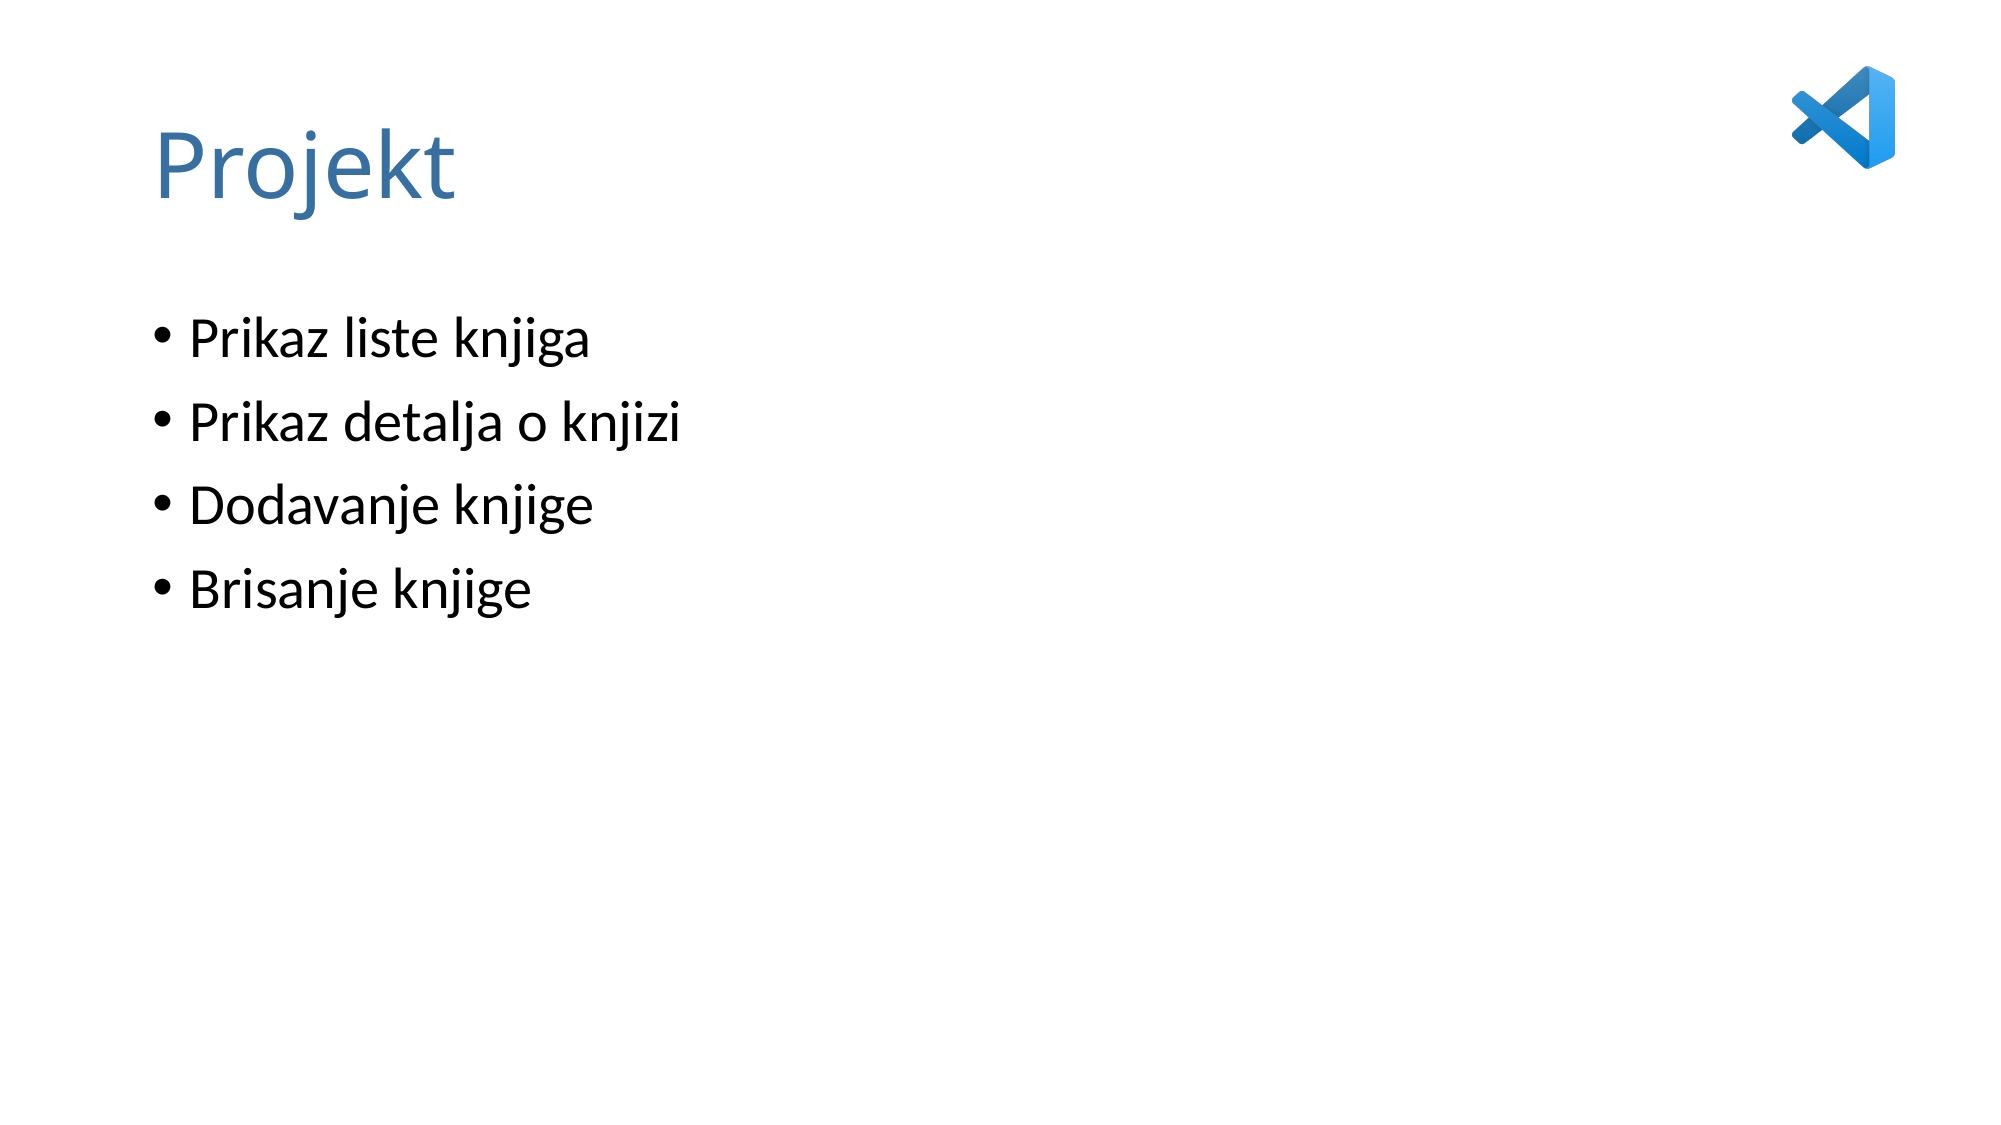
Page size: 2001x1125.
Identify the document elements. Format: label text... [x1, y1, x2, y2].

picture [1792, 66, 1895, 169]
title Projekt [137, 59, 1863, 278]
list Prikaz liste knjiga Prikaz detalja o knjizi Dodavanje knjige Brisanje knjige [137, 299, 1863, 1014]
